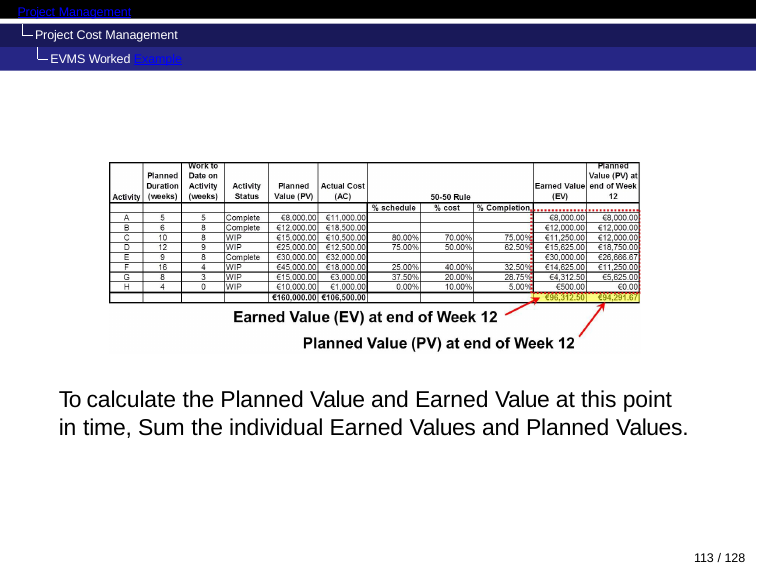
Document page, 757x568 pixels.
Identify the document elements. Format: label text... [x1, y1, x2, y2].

text_box [0, 23, 33, 47]
text_box [0, 47, 756, 71]
text_box [109, 162, 641, 354]
text_box To calculate the Planned Value and Earned Value at this point in time, Sum the individual Earned Values and Planned Values. [56, 382, 695, 440]
text_box Project Cost Management EVMS Worked Example [33, 16, 186, 66]
text_box Project Management [0, 0, 756, 19]
text_box 113 / 128 [687, 548, 746, 568]
text_box [186, 23, 756, 47]
